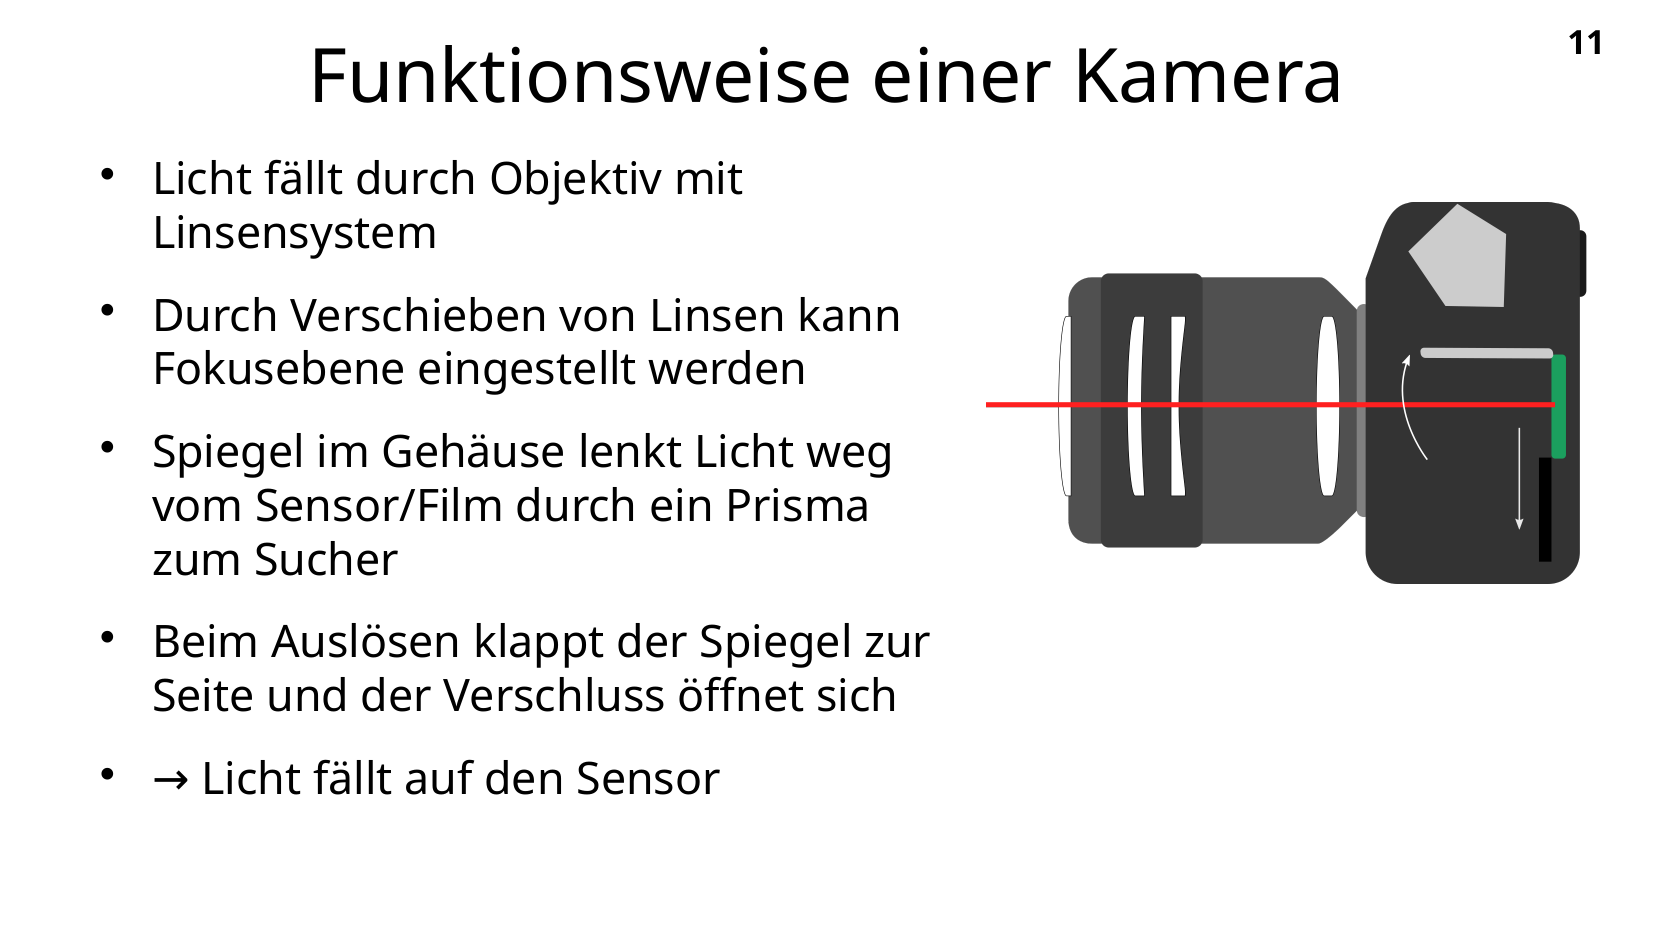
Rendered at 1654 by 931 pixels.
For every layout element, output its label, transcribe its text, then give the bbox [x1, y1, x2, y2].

picture [971, 202, 1654, 585]
text_box Funktionsweise einer Kamera [82, 13, 1571, 132]
text_box Licht fällt durch Objektiv mit Linsensystem Durch Verschieben von Linsen kann Fokusebene eingestellt werden Spiegel im Gehäuse lenkt Licht weg vom Sensor/Film durch ein Prisma zum Sucher Beim Auslösen klappt der Spiegel zur Seite und der Verschluss öffnet sich → Licht fällt auf den Sensor [82, 149, 960, 810]
